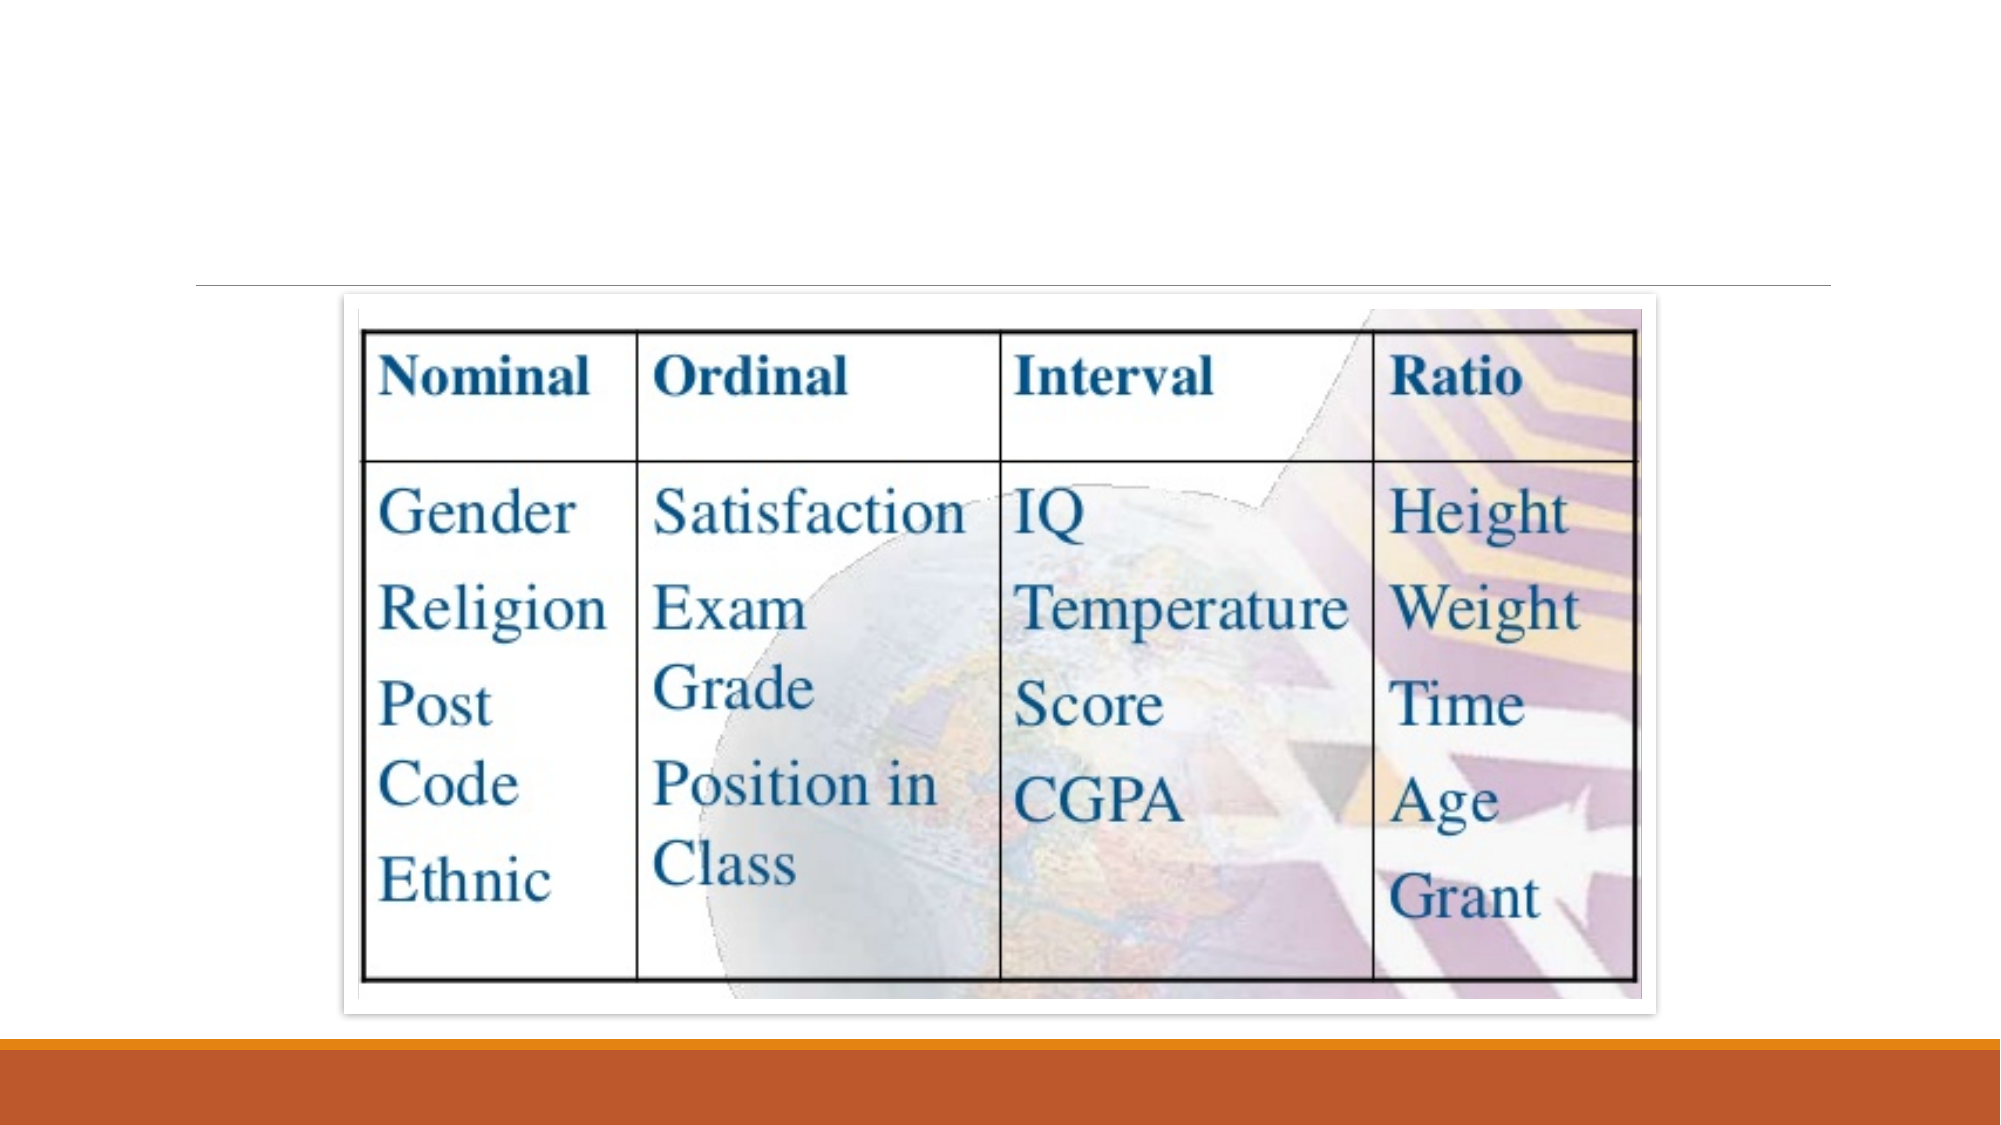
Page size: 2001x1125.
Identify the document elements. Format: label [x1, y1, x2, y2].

list [357, 308, 1643, 1000]
